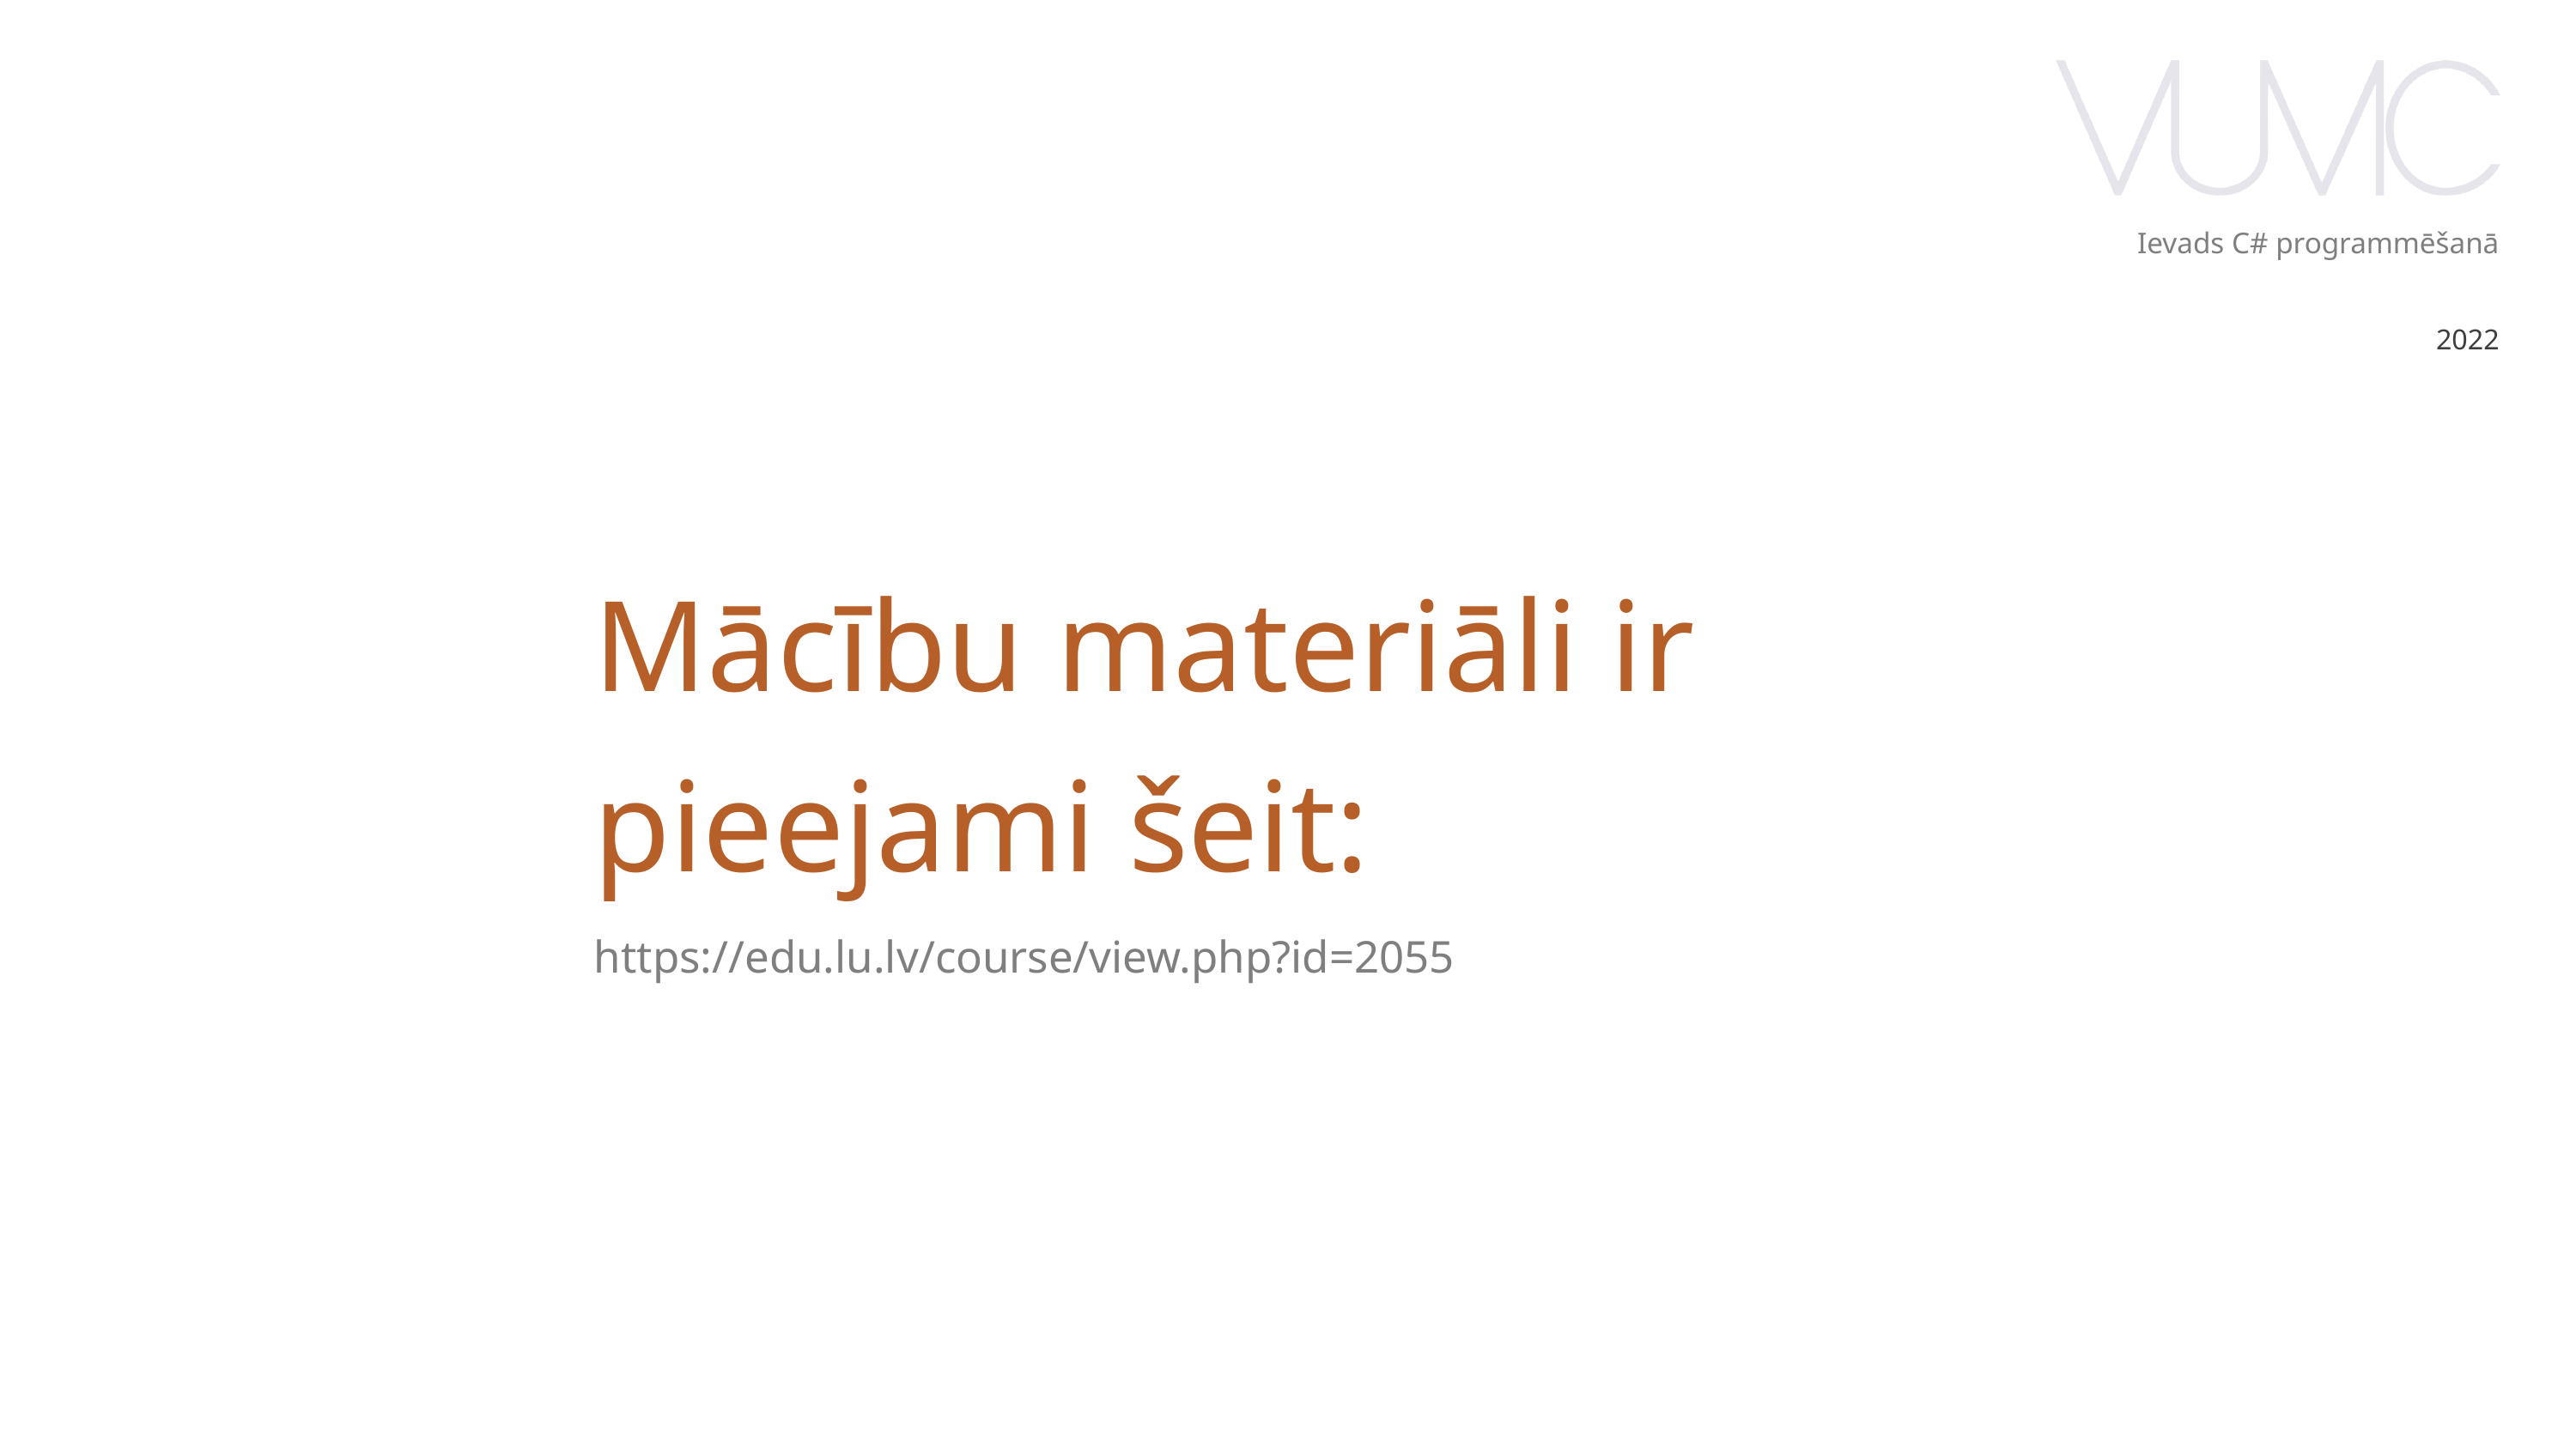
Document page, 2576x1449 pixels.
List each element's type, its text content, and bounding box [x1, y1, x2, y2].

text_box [593, 536, 2057, 1030]
text_box Ievads C# programmēšanā 2022 [1767, 225, 2500, 355]
picture [2056, 60, 2500, 197]
